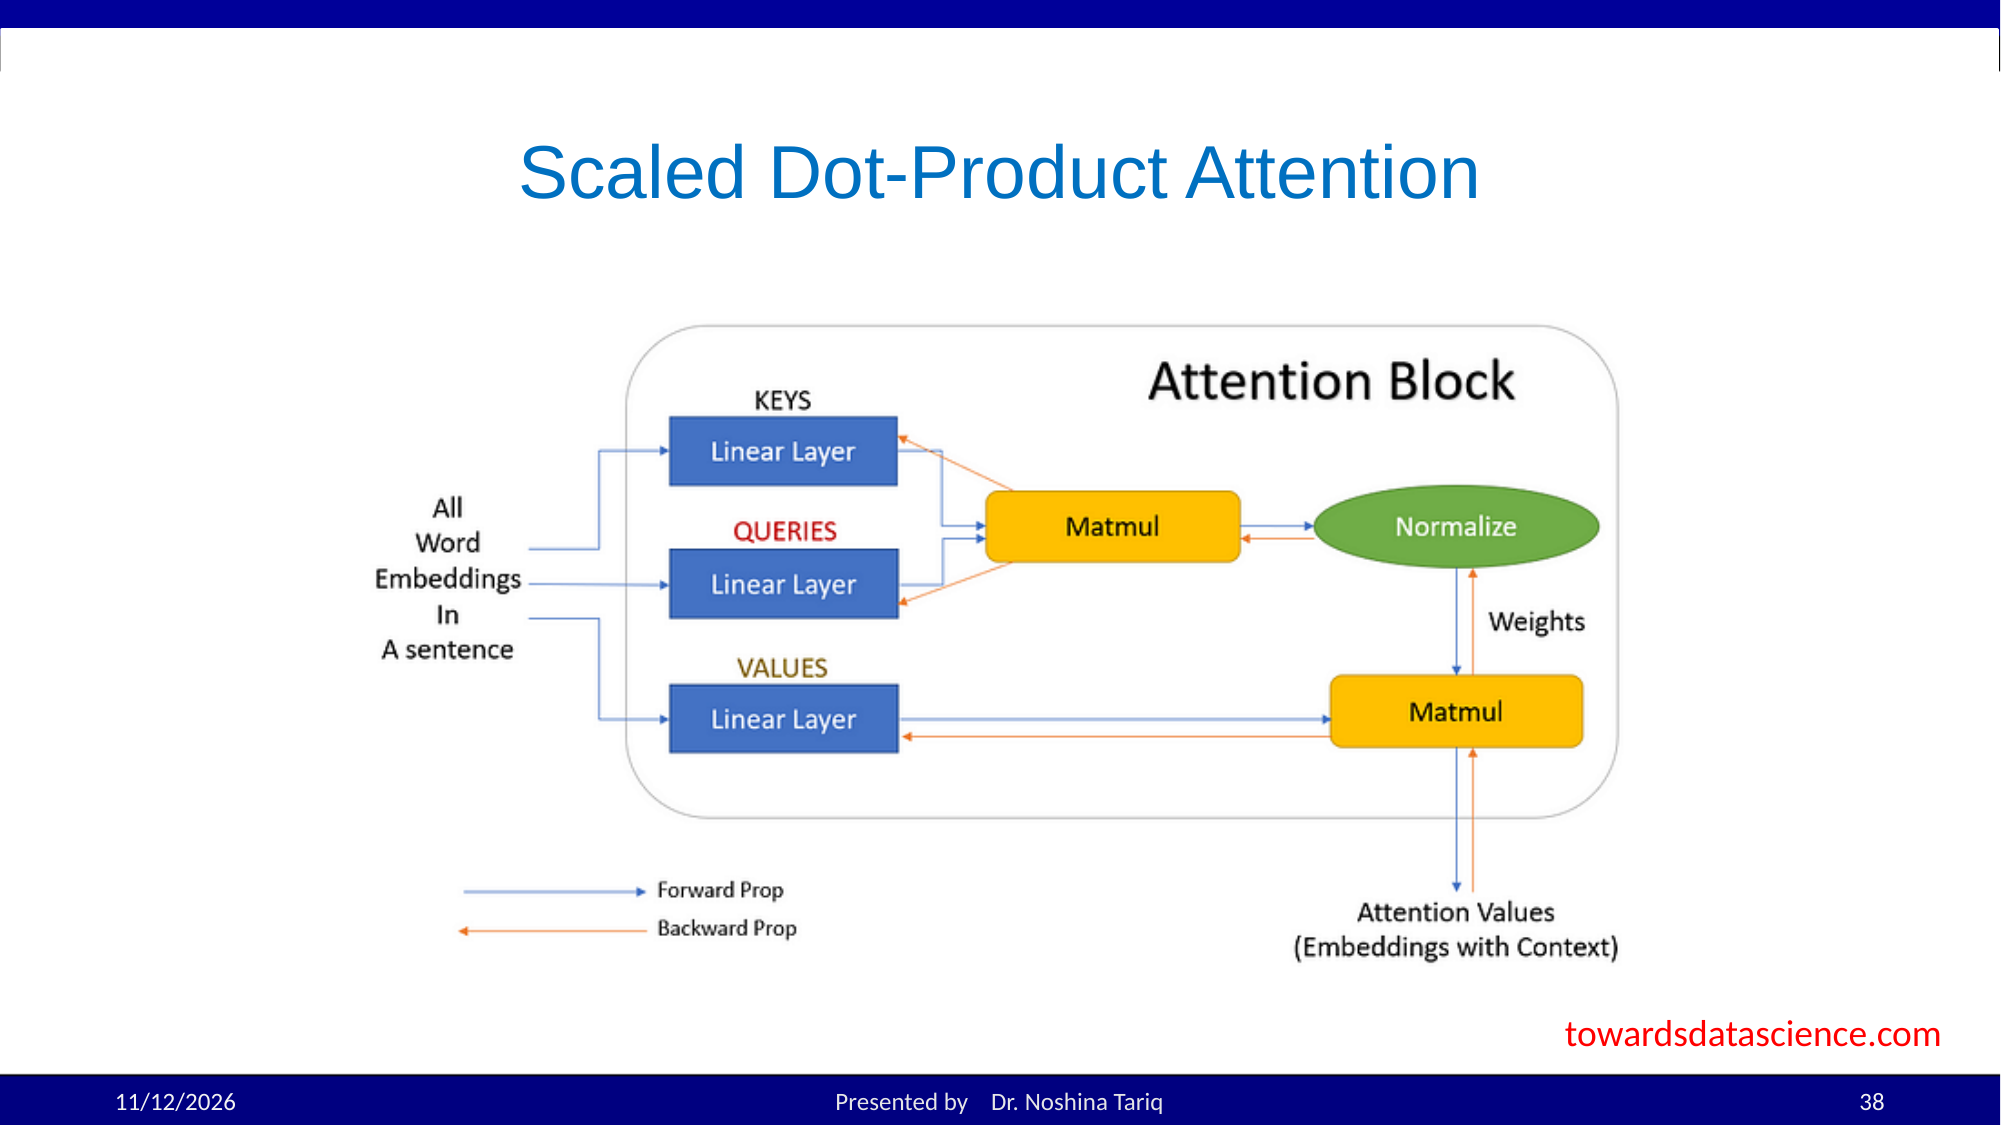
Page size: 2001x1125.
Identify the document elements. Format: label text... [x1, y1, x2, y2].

picture [0, 0, 2001, 1125]
footer Presented by Dr. Noshina Tariq [683, 1062, 1317, 1125]
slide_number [99, 1062, 567, 1125]
title Scaled Dot-Product Attention [99, 99, 1900, 238]
slide_number 38 [1433, 1062, 1900, 1125]
text_box towardsdatascience.com [1549, 1001, 1988, 1062]
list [364, 262, 1636, 1006]
